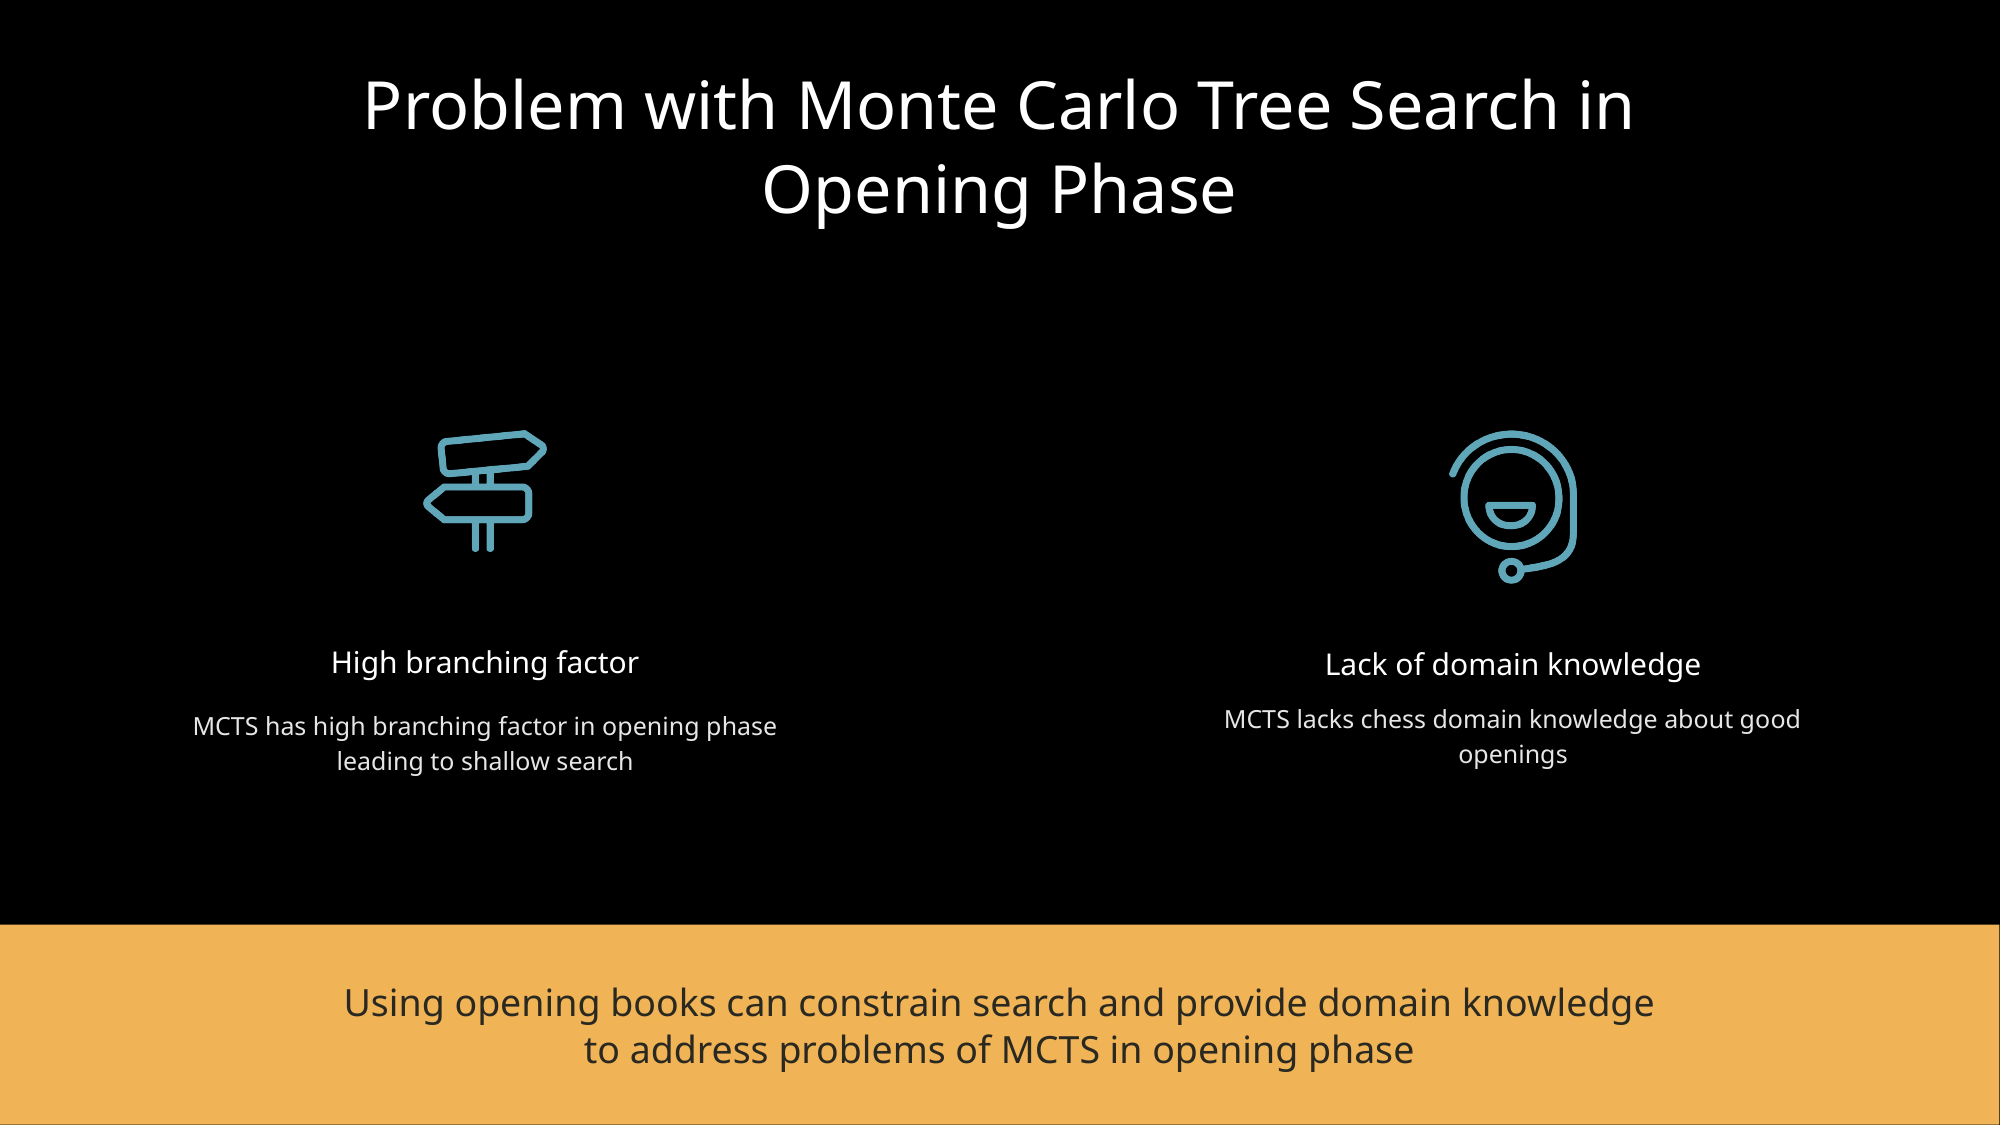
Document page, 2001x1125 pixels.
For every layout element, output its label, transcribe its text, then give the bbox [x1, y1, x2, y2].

text_box Problem with Monte Carlo Tree Search in Opening Phase [268, 59, 1732, 227]
text_box High branching factor [185, 641, 786, 680]
text_box Using opening books can constrain search and provide domain knowledge to address problems of MCTS in opening phase [338, 976, 1662, 1072]
text_box MCTS has high branching factor in opening phase leading to shallow search [185, 705, 786, 776]
picture [1449, 429, 1577, 584]
text_box Lack of domain knowledge [1210, 643, 1816, 682]
text_box MCTS lacks chess domain knowledge about good openings [1210, 698, 1816, 769]
text_box [0, 924, 2000, 1125]
picture [423, 429, 548, 553]
